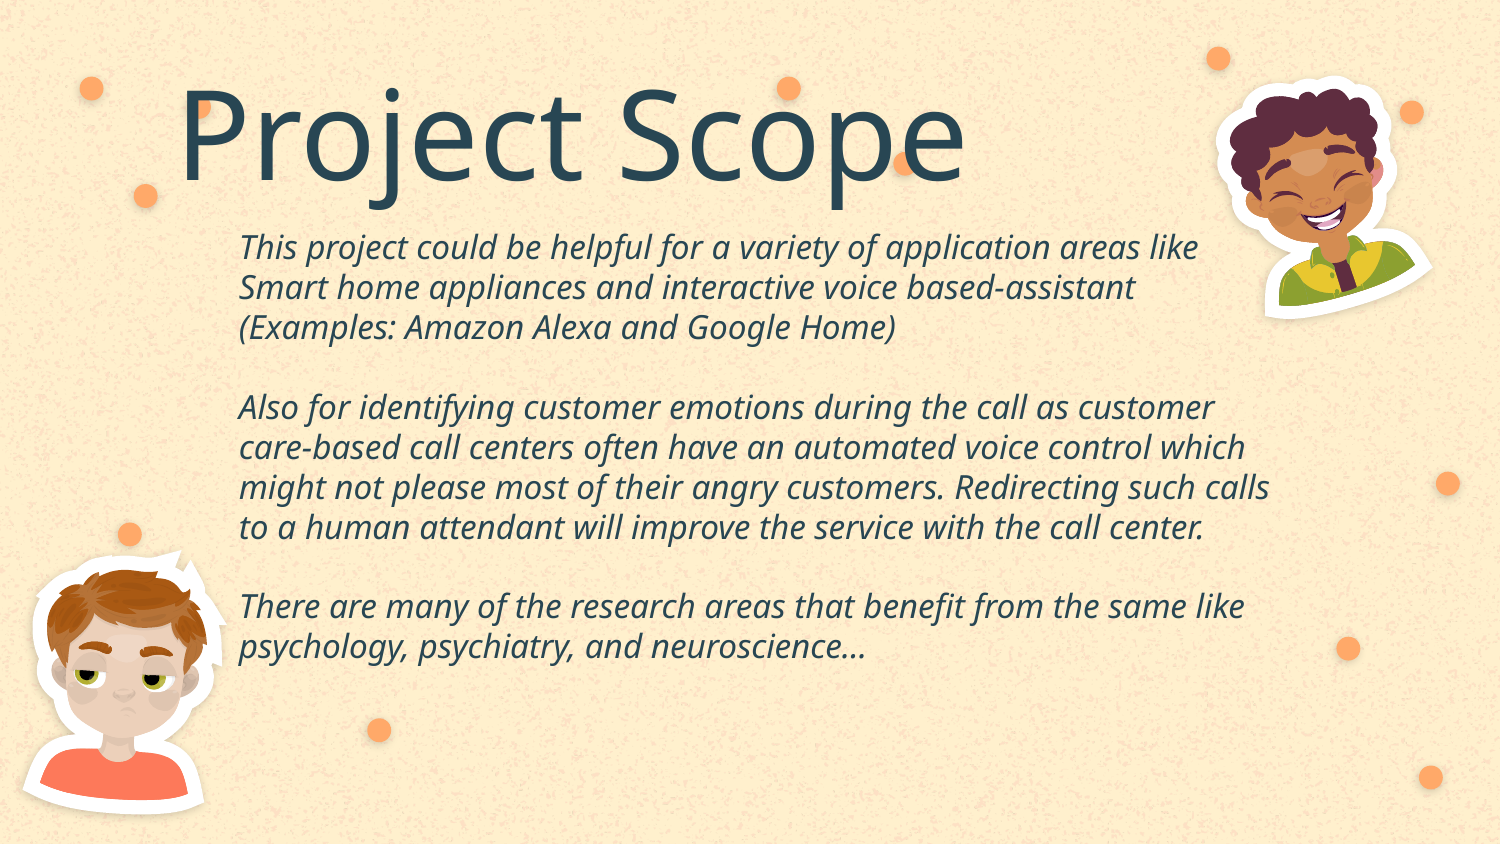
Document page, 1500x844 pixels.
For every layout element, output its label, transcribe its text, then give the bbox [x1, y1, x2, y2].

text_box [1228, 74, 1409, 313]
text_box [28, 546, 224, 815]
subtitle This project could be helpful for a variety of application areas like Smart home appliances and interactive voice based-assistant (Examples: Amazon Alexa and Google Home) Also for identifying customer emotions during the call as customer care-based call centers often have an automated voice control which might not please most of their angry customers. Redirecting such calls to a human attendant will improve the service with the call center. There are many of the research areas that benefit from the same like psychology, psychiatry, and neuroscience... [148, 211, 1300, 757]
title Project Scope [160, 40, 1261, 247]
